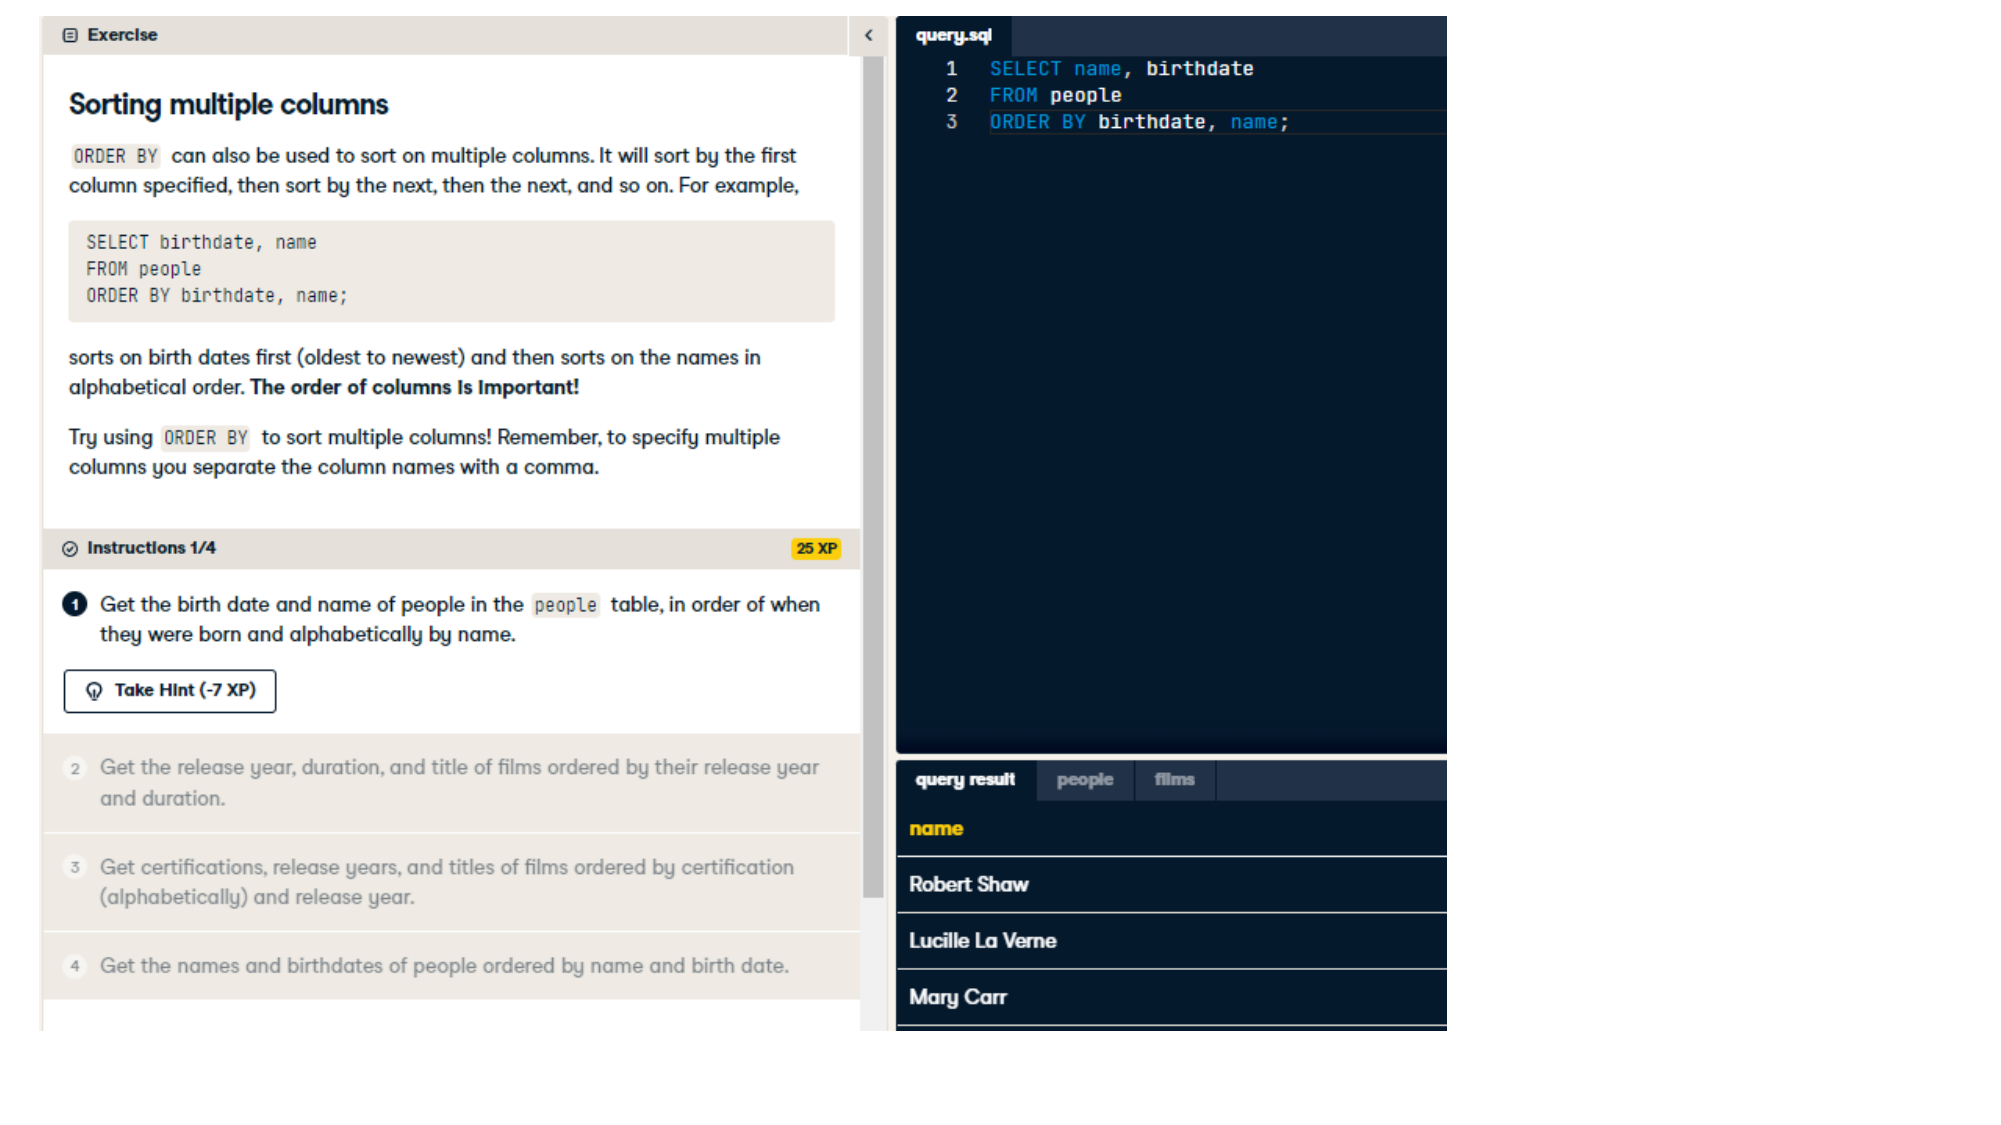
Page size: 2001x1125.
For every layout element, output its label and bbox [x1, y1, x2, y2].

picture [39, 16, 1447, 1031]
